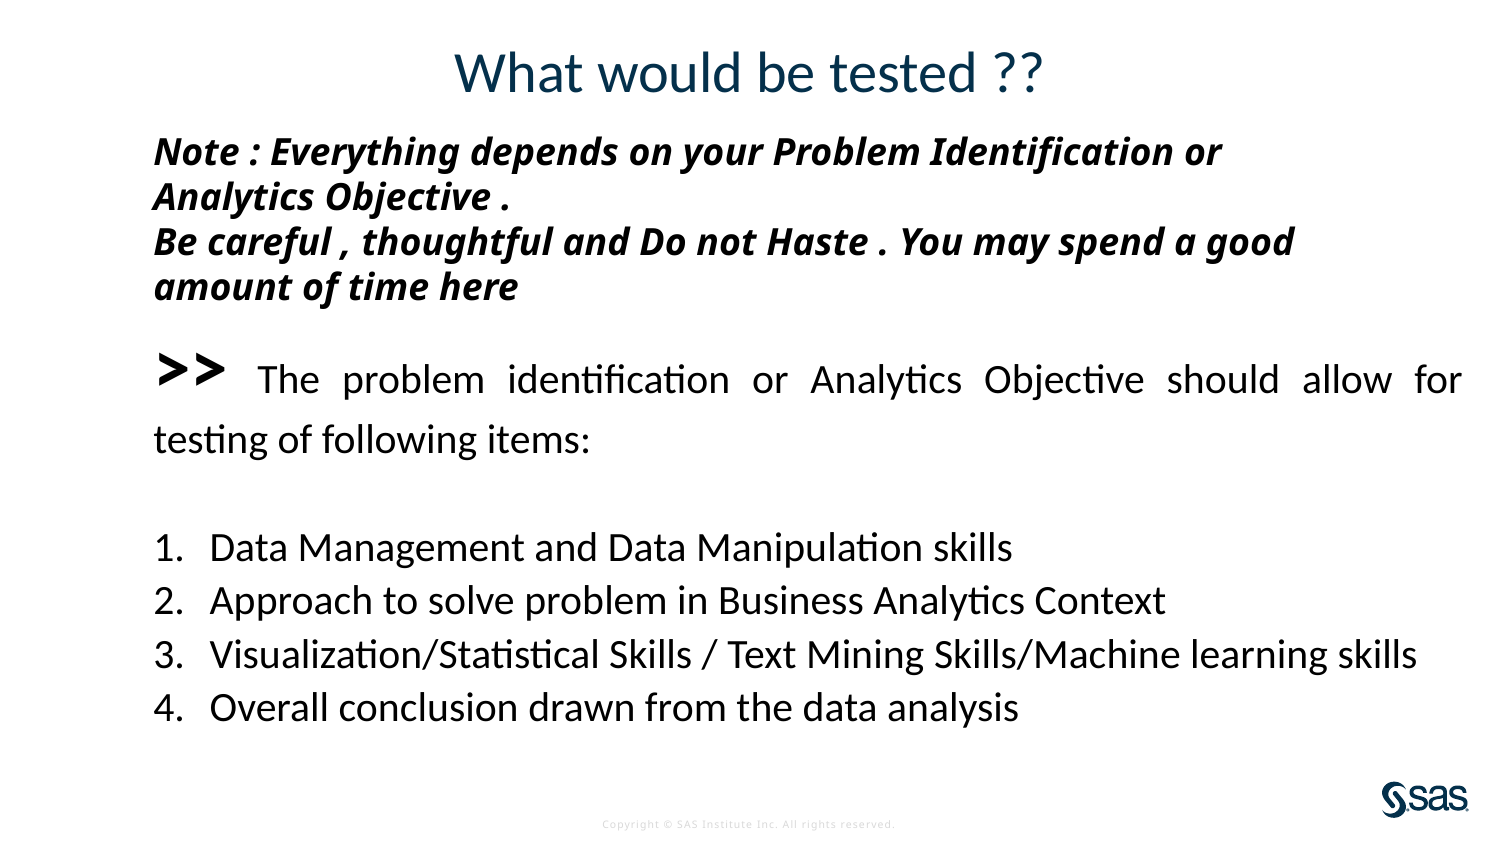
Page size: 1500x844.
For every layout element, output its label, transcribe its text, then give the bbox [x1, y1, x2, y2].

text_box >> The problem identification or Analytics Objective should allow for testing of following items: Data Management and Data Manipulation skills Approach to solve problem in Business Analytics Context Visualization/Statistical Skills / Text Mining Skills/Machine learning skills Overall conclusion drawn from the data analysis [138, 305, 1500, 738]
title What would be tested ?? [102, 31, 1398, 107]
text_box Note : Everything depends on your Problem Identification or Analytics Objective . Be careful , thoughtful and Do not Haste . You may spend a good amount of time here [138, 120, 1398, 316]
